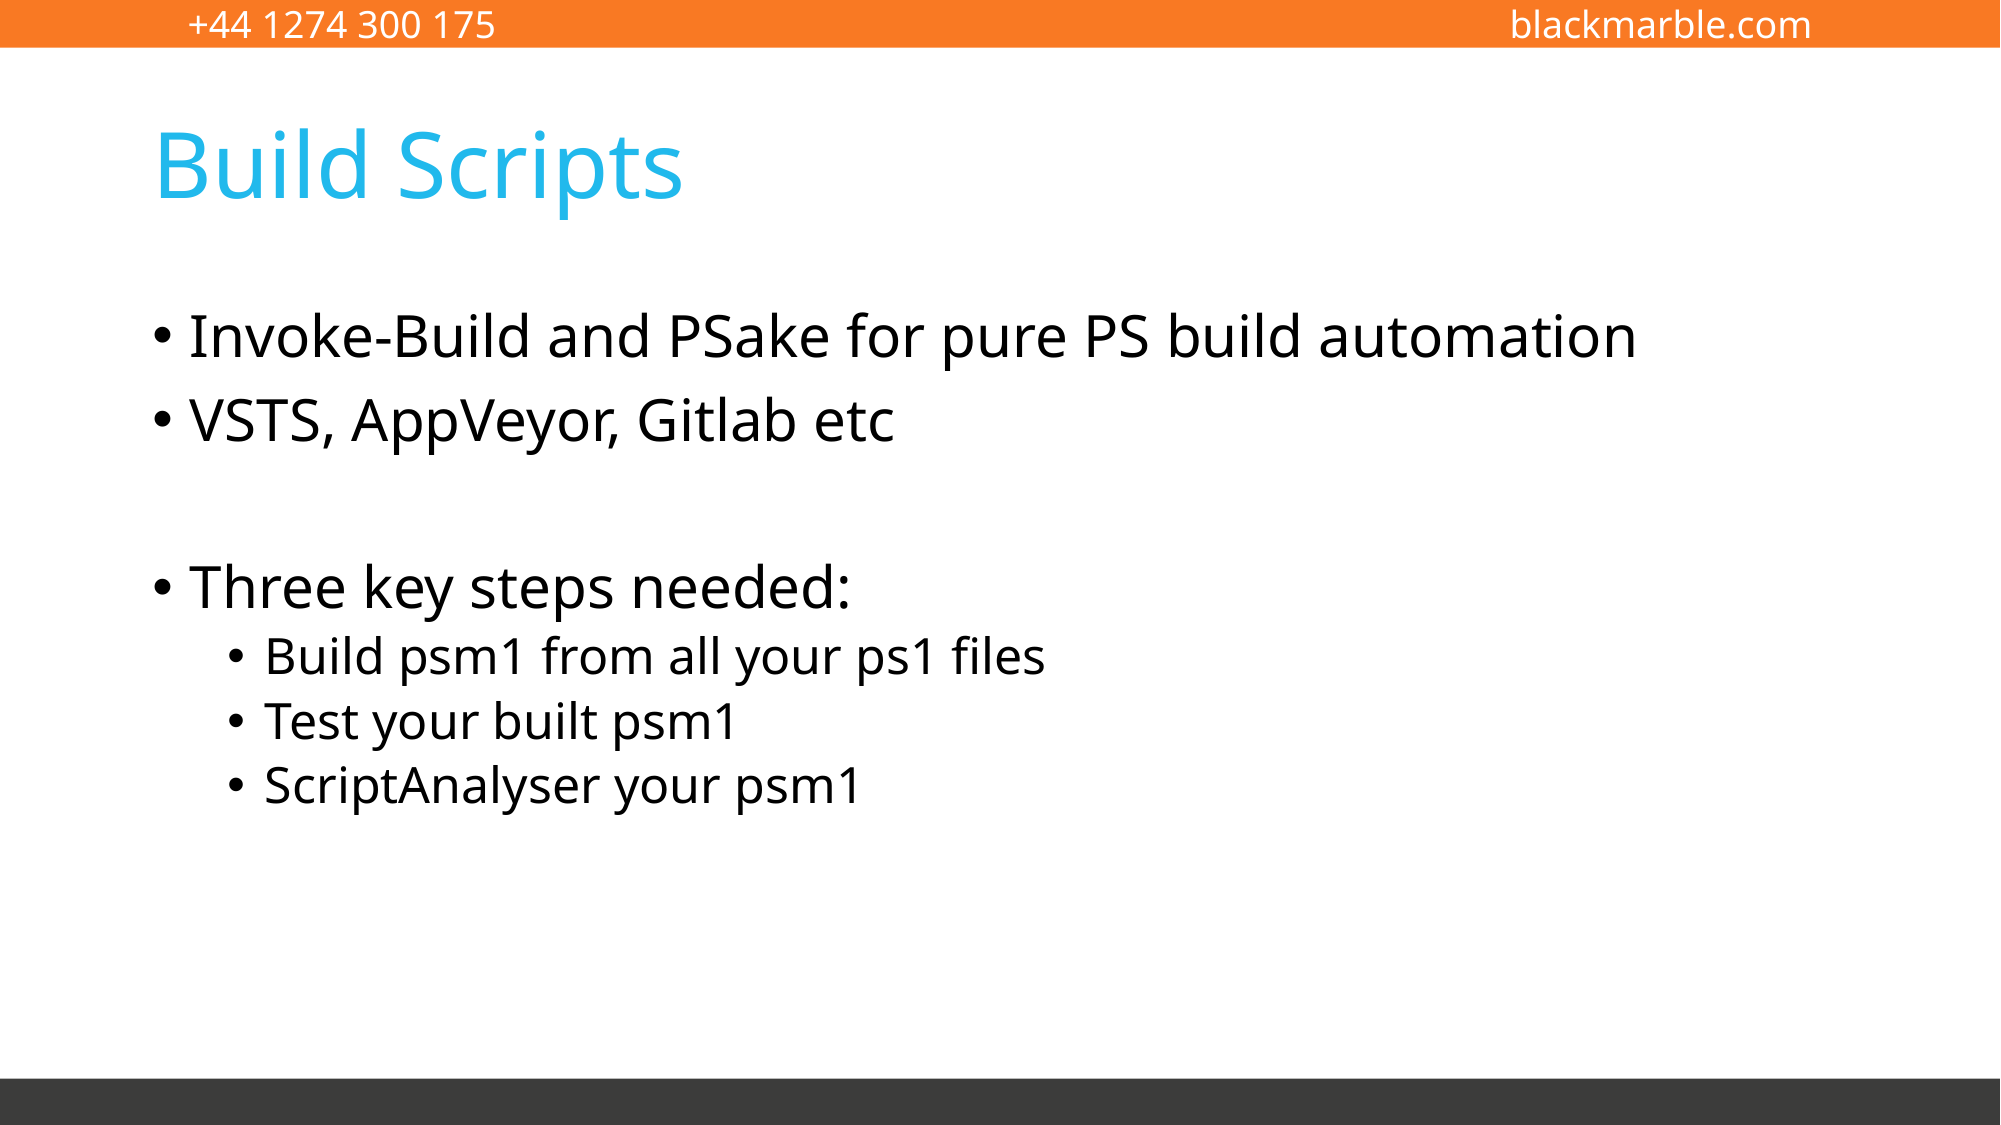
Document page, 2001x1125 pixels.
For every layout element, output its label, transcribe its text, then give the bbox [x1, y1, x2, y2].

title Build Scripts [137, 59, 1863, 278]
list Invoke-Build and PSake for pure PS build automation VSTS, AppVeyor, Gitlab etc Three key steps needed: Build psm1 from all your ps1 files Test your built psm1 ScriptAnalyser your psm1 [137, 299, 1863, 1014]
